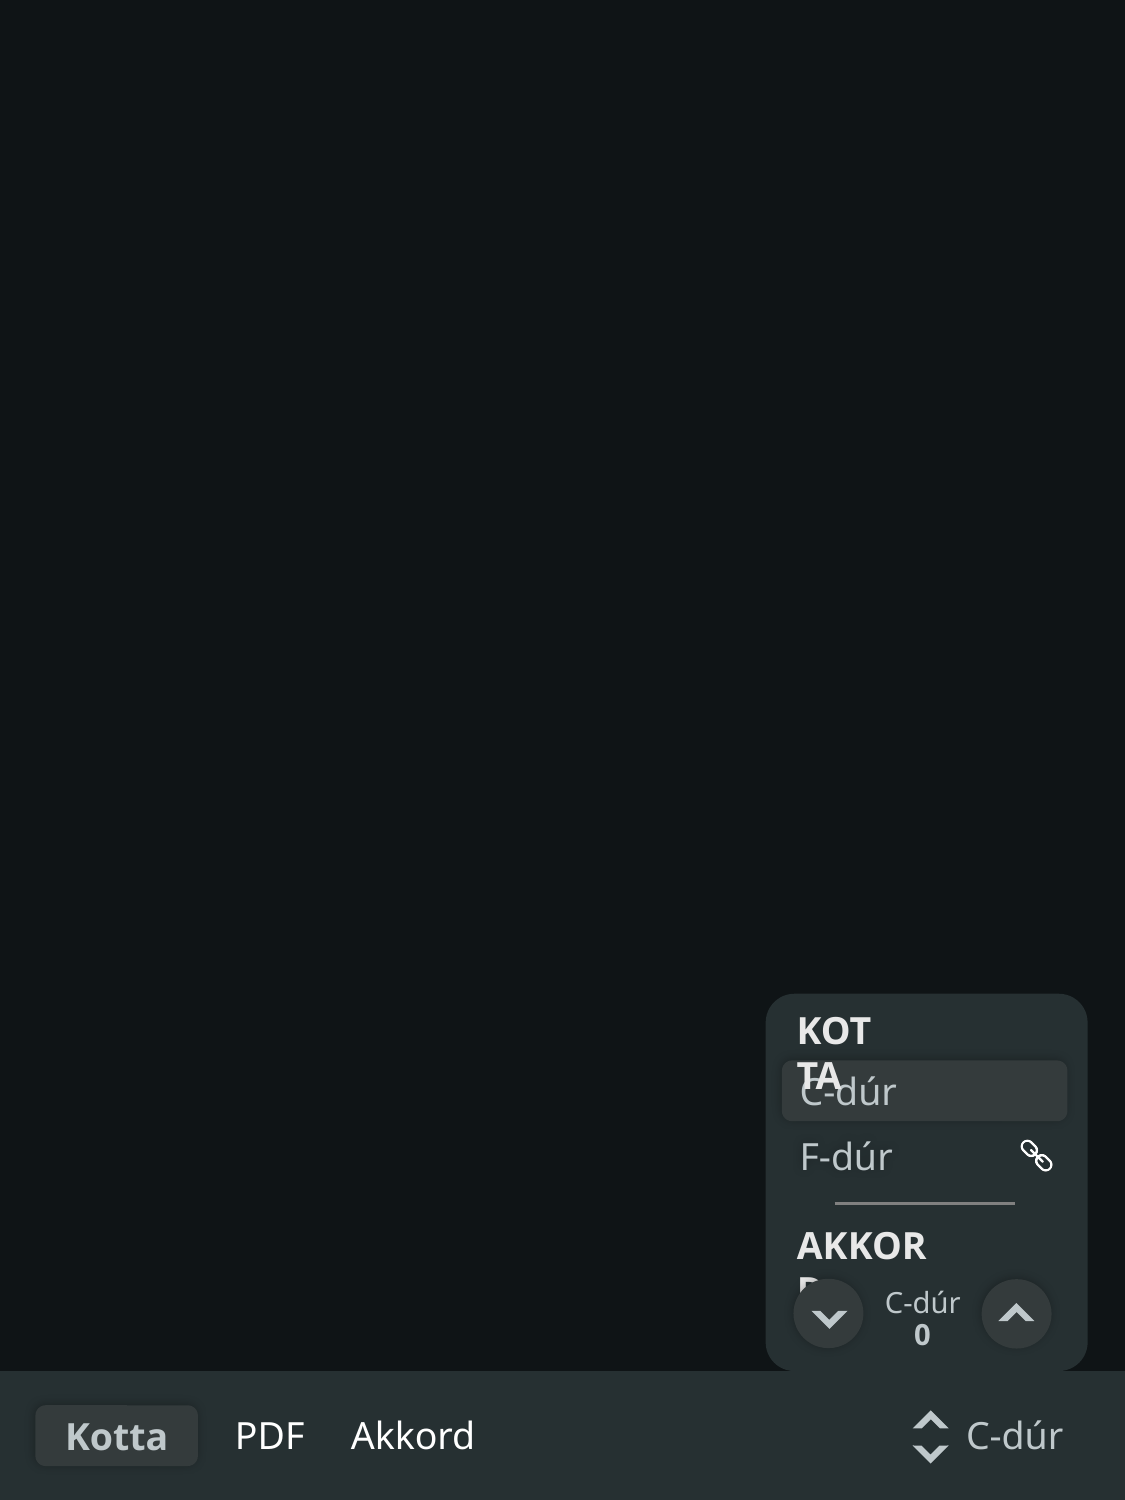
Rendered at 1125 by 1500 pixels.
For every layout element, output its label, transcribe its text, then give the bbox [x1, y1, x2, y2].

text_box [764, 992, 1090, 1370]
text_box C-dúr [951, 1405, 1079, 1465]
text_box [791, 1277, 866, 1350]
picture [1014, 1133, 1060, 1178]
text_box 0 [899, 1308, 946, 1359]
text_box [807, 1309, 852, 1332]
text_box Kotta [33, 1403, 200, 1468]
text_box [994, 1300, 1039, 1323]
text_box [908, 1408, 953, 1431]
text_box C-dúr [780, 1058, 1069, 1120]
text_box Akkord [336, 1405, 490, 1465]
text_box PDF [220, 1405, 320, 1465]
text_box F-dúr [780, 1123, 1069, 1188]
text_box [0, 1370, 1125, 1500]
text_box [980, 1277, 1054, 1351]
text_box [908, 1443, 953, 1466]
text_box C-dúr [869, 1277, 976, 1327]
text_box akkord [782, 1214, 947, 1319]
text_box kotta [781, 999, 903, 1105]
text_box Kotta [27, 1405, 32, 1465]
